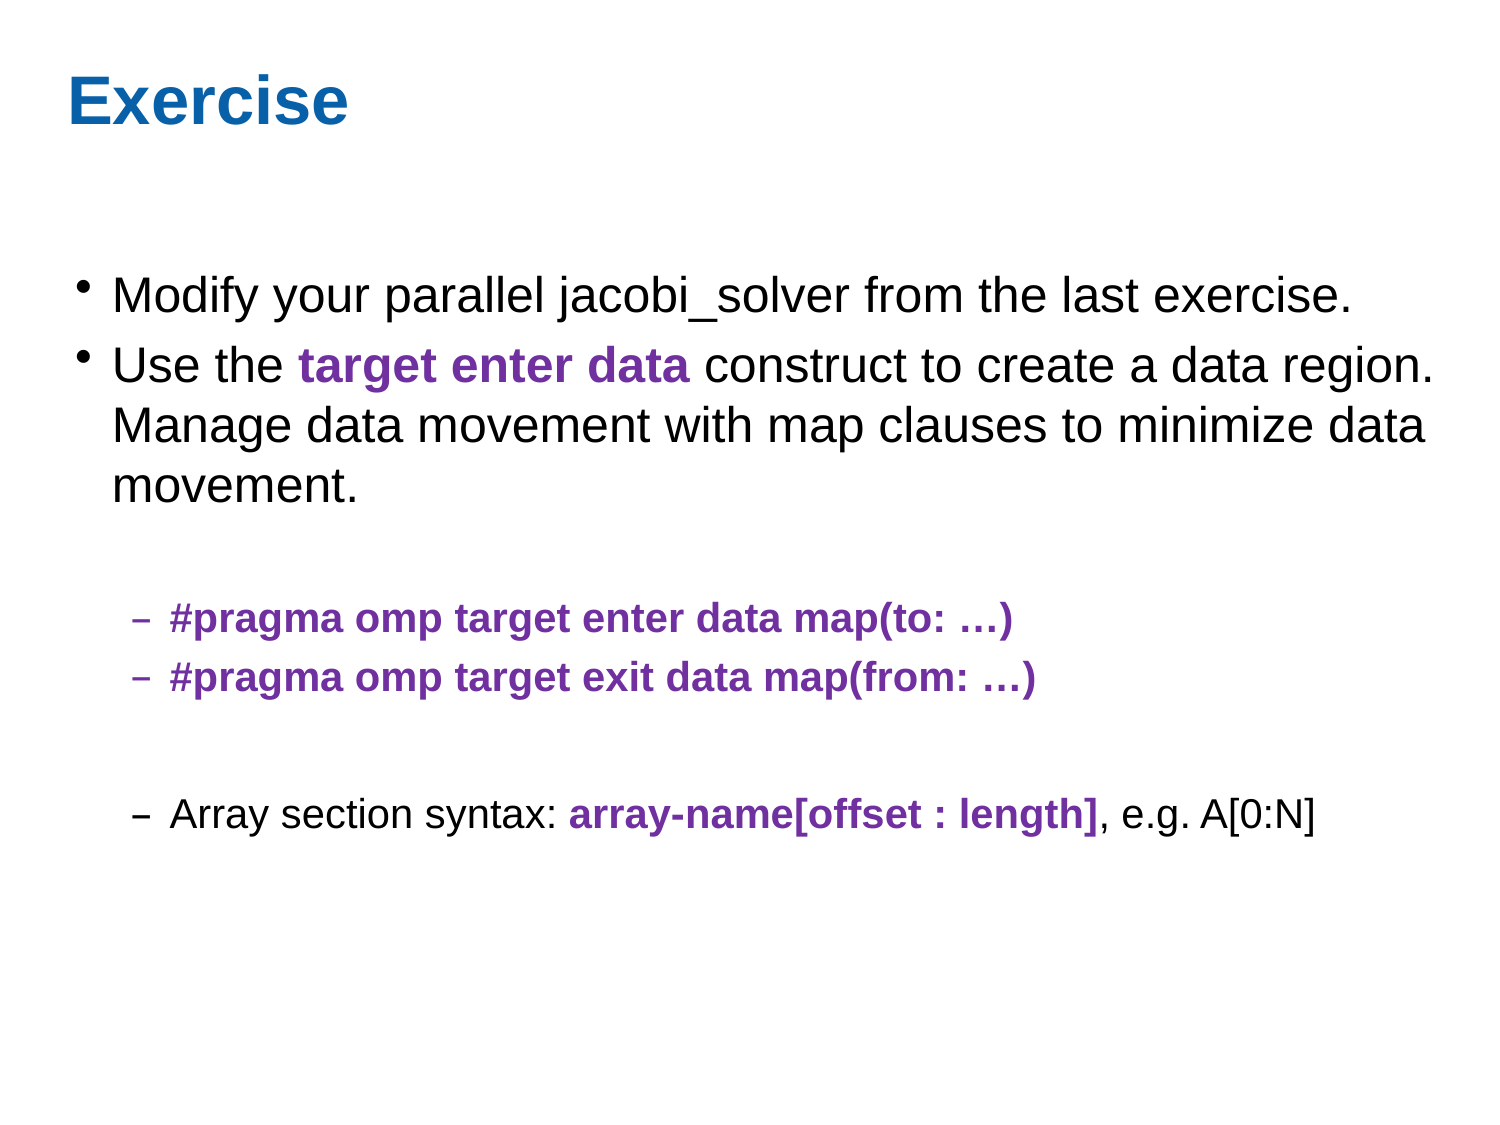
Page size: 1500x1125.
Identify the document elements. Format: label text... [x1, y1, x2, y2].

list Modify your parallel jacobi_solver from the last exercise. Use the target enter data construct to create a data region. Manage data movement with map clauses to minimize data movement. #pragma omp target enter data map(to: …) #pragma omp target exit data map(from: …) Array section syntax: array-name[offset : length], e.g. A[0:N] [74, 262, 1474, 1006]
title Exercise [66, 55, 1418, 244]
